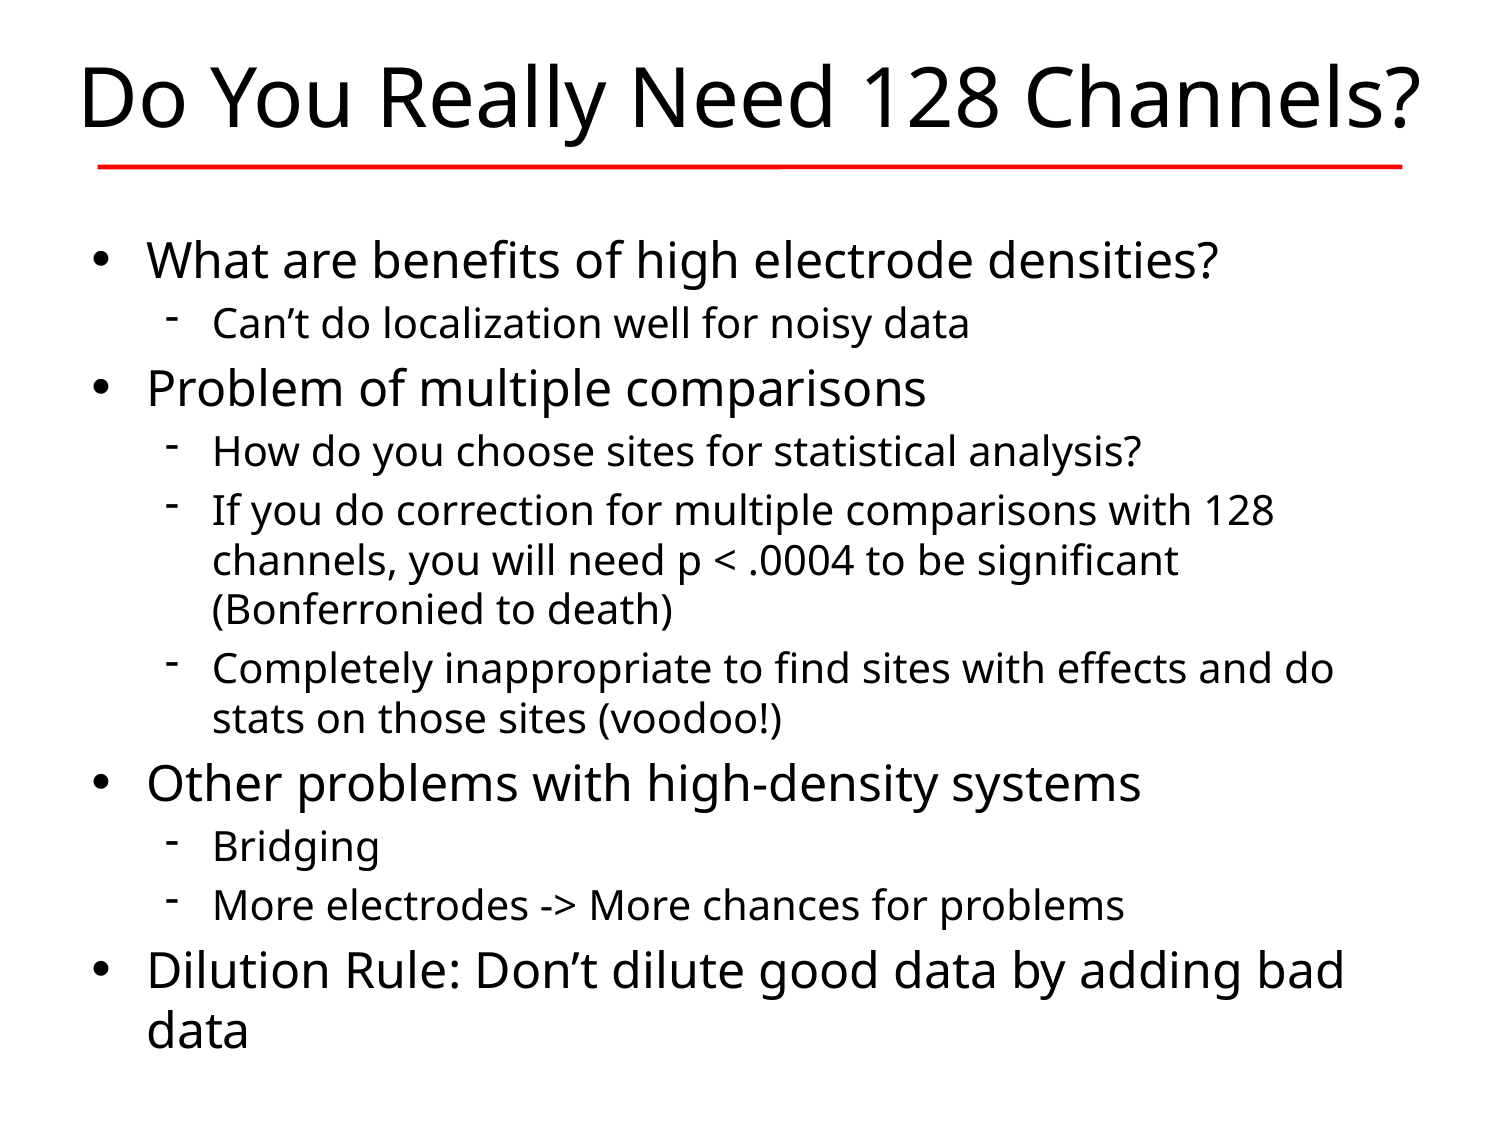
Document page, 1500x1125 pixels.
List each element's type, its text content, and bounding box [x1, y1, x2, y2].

title Do You Really Need 128 Channels? [0, 0, 1500, 188]
list What are benefits of high electrode densities? Can’t do localization well for noisy data Problem of multiple comparisons How do you choose sites for statistical analysis? If you do correction for multiple comparisons with 128 channels, you will need p < .0004 to be significant (Bonferronied to death) Completely inappropriate to find sites with effects and do stats on those sites (voodoo!) Other problems with high-density systems Bridging More electrodes -> More chances for problems Dilution Rule: Don’t dilute good data by adding bad data [74, 220, 1455, 1084]
